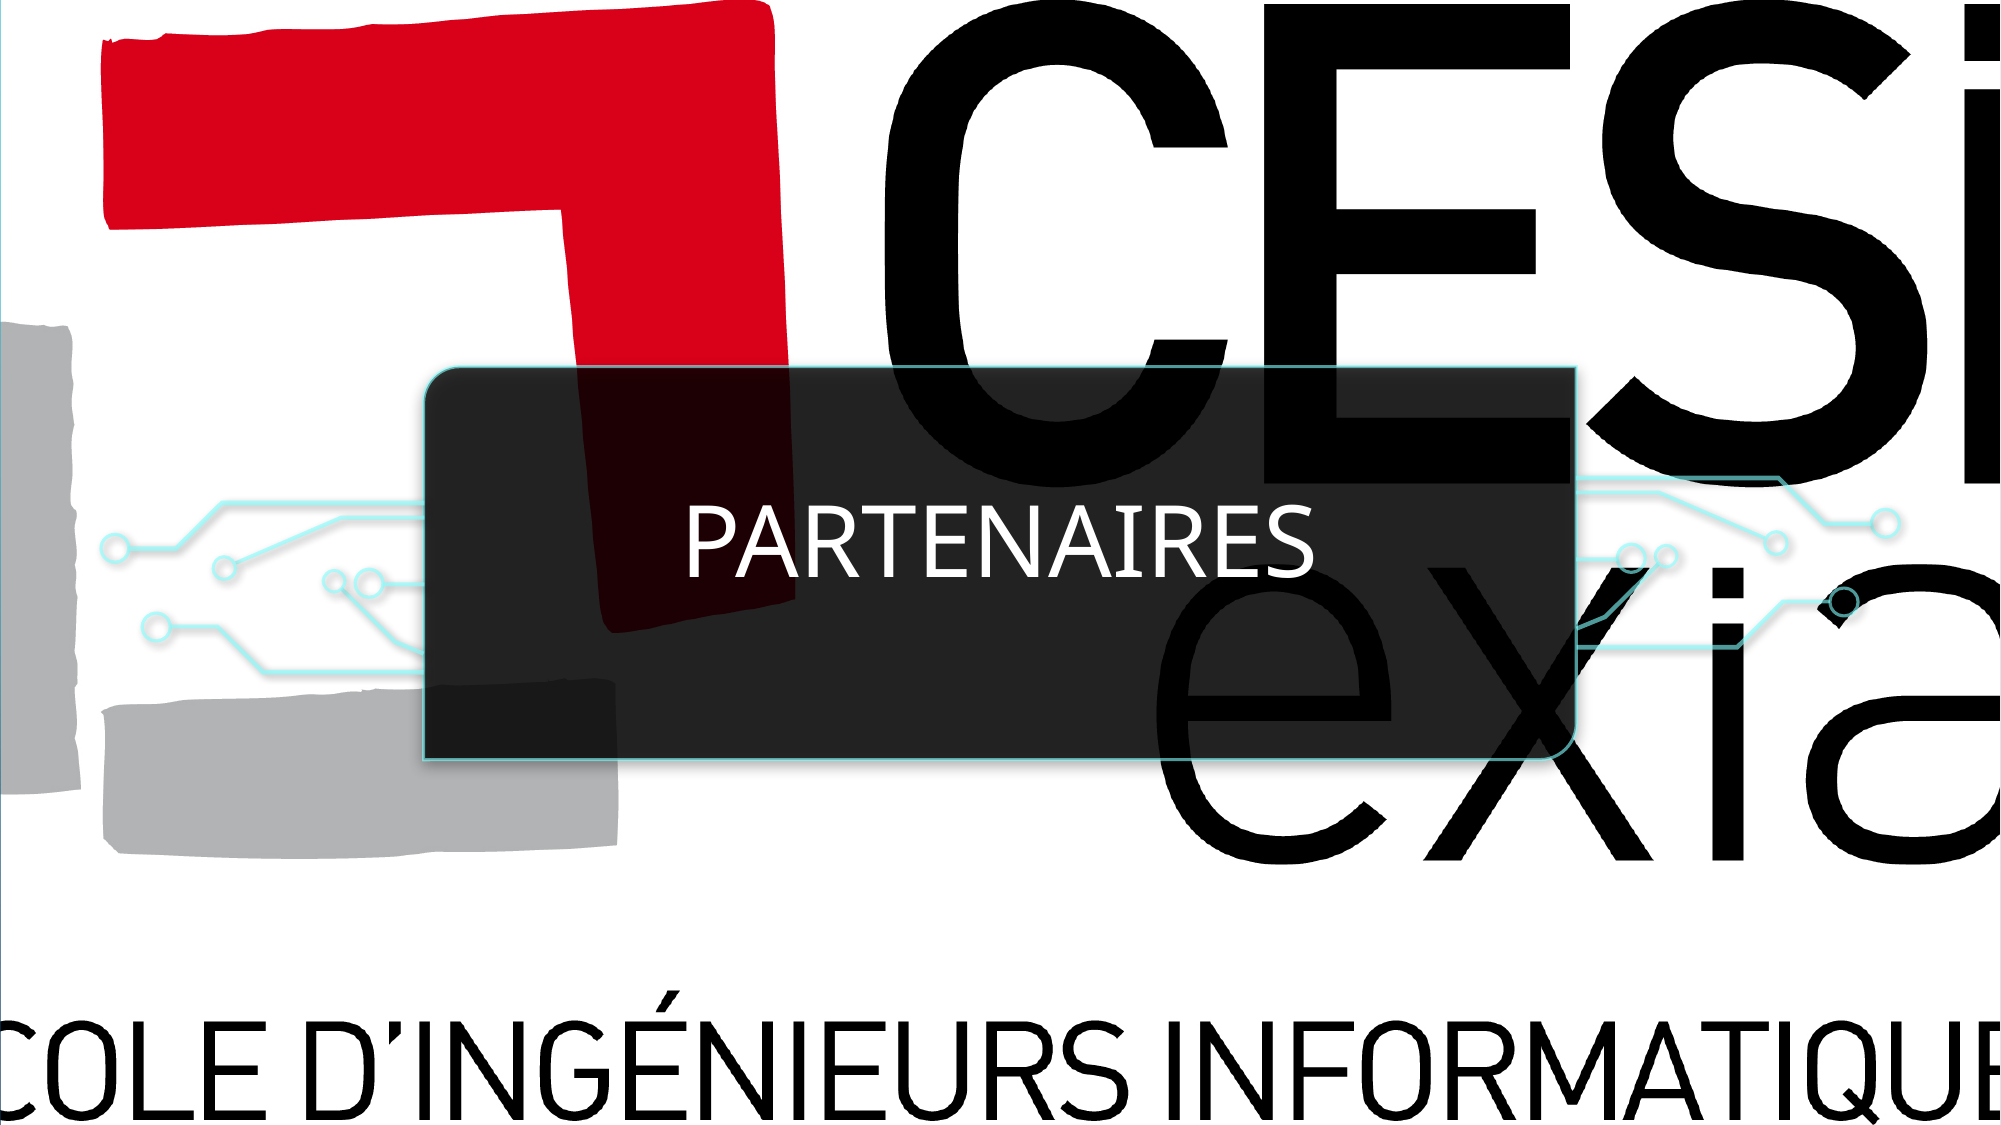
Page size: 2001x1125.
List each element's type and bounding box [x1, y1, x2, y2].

picture [0, 0, 2000, 1125]
text_box [99, 366, 1902, 760]
